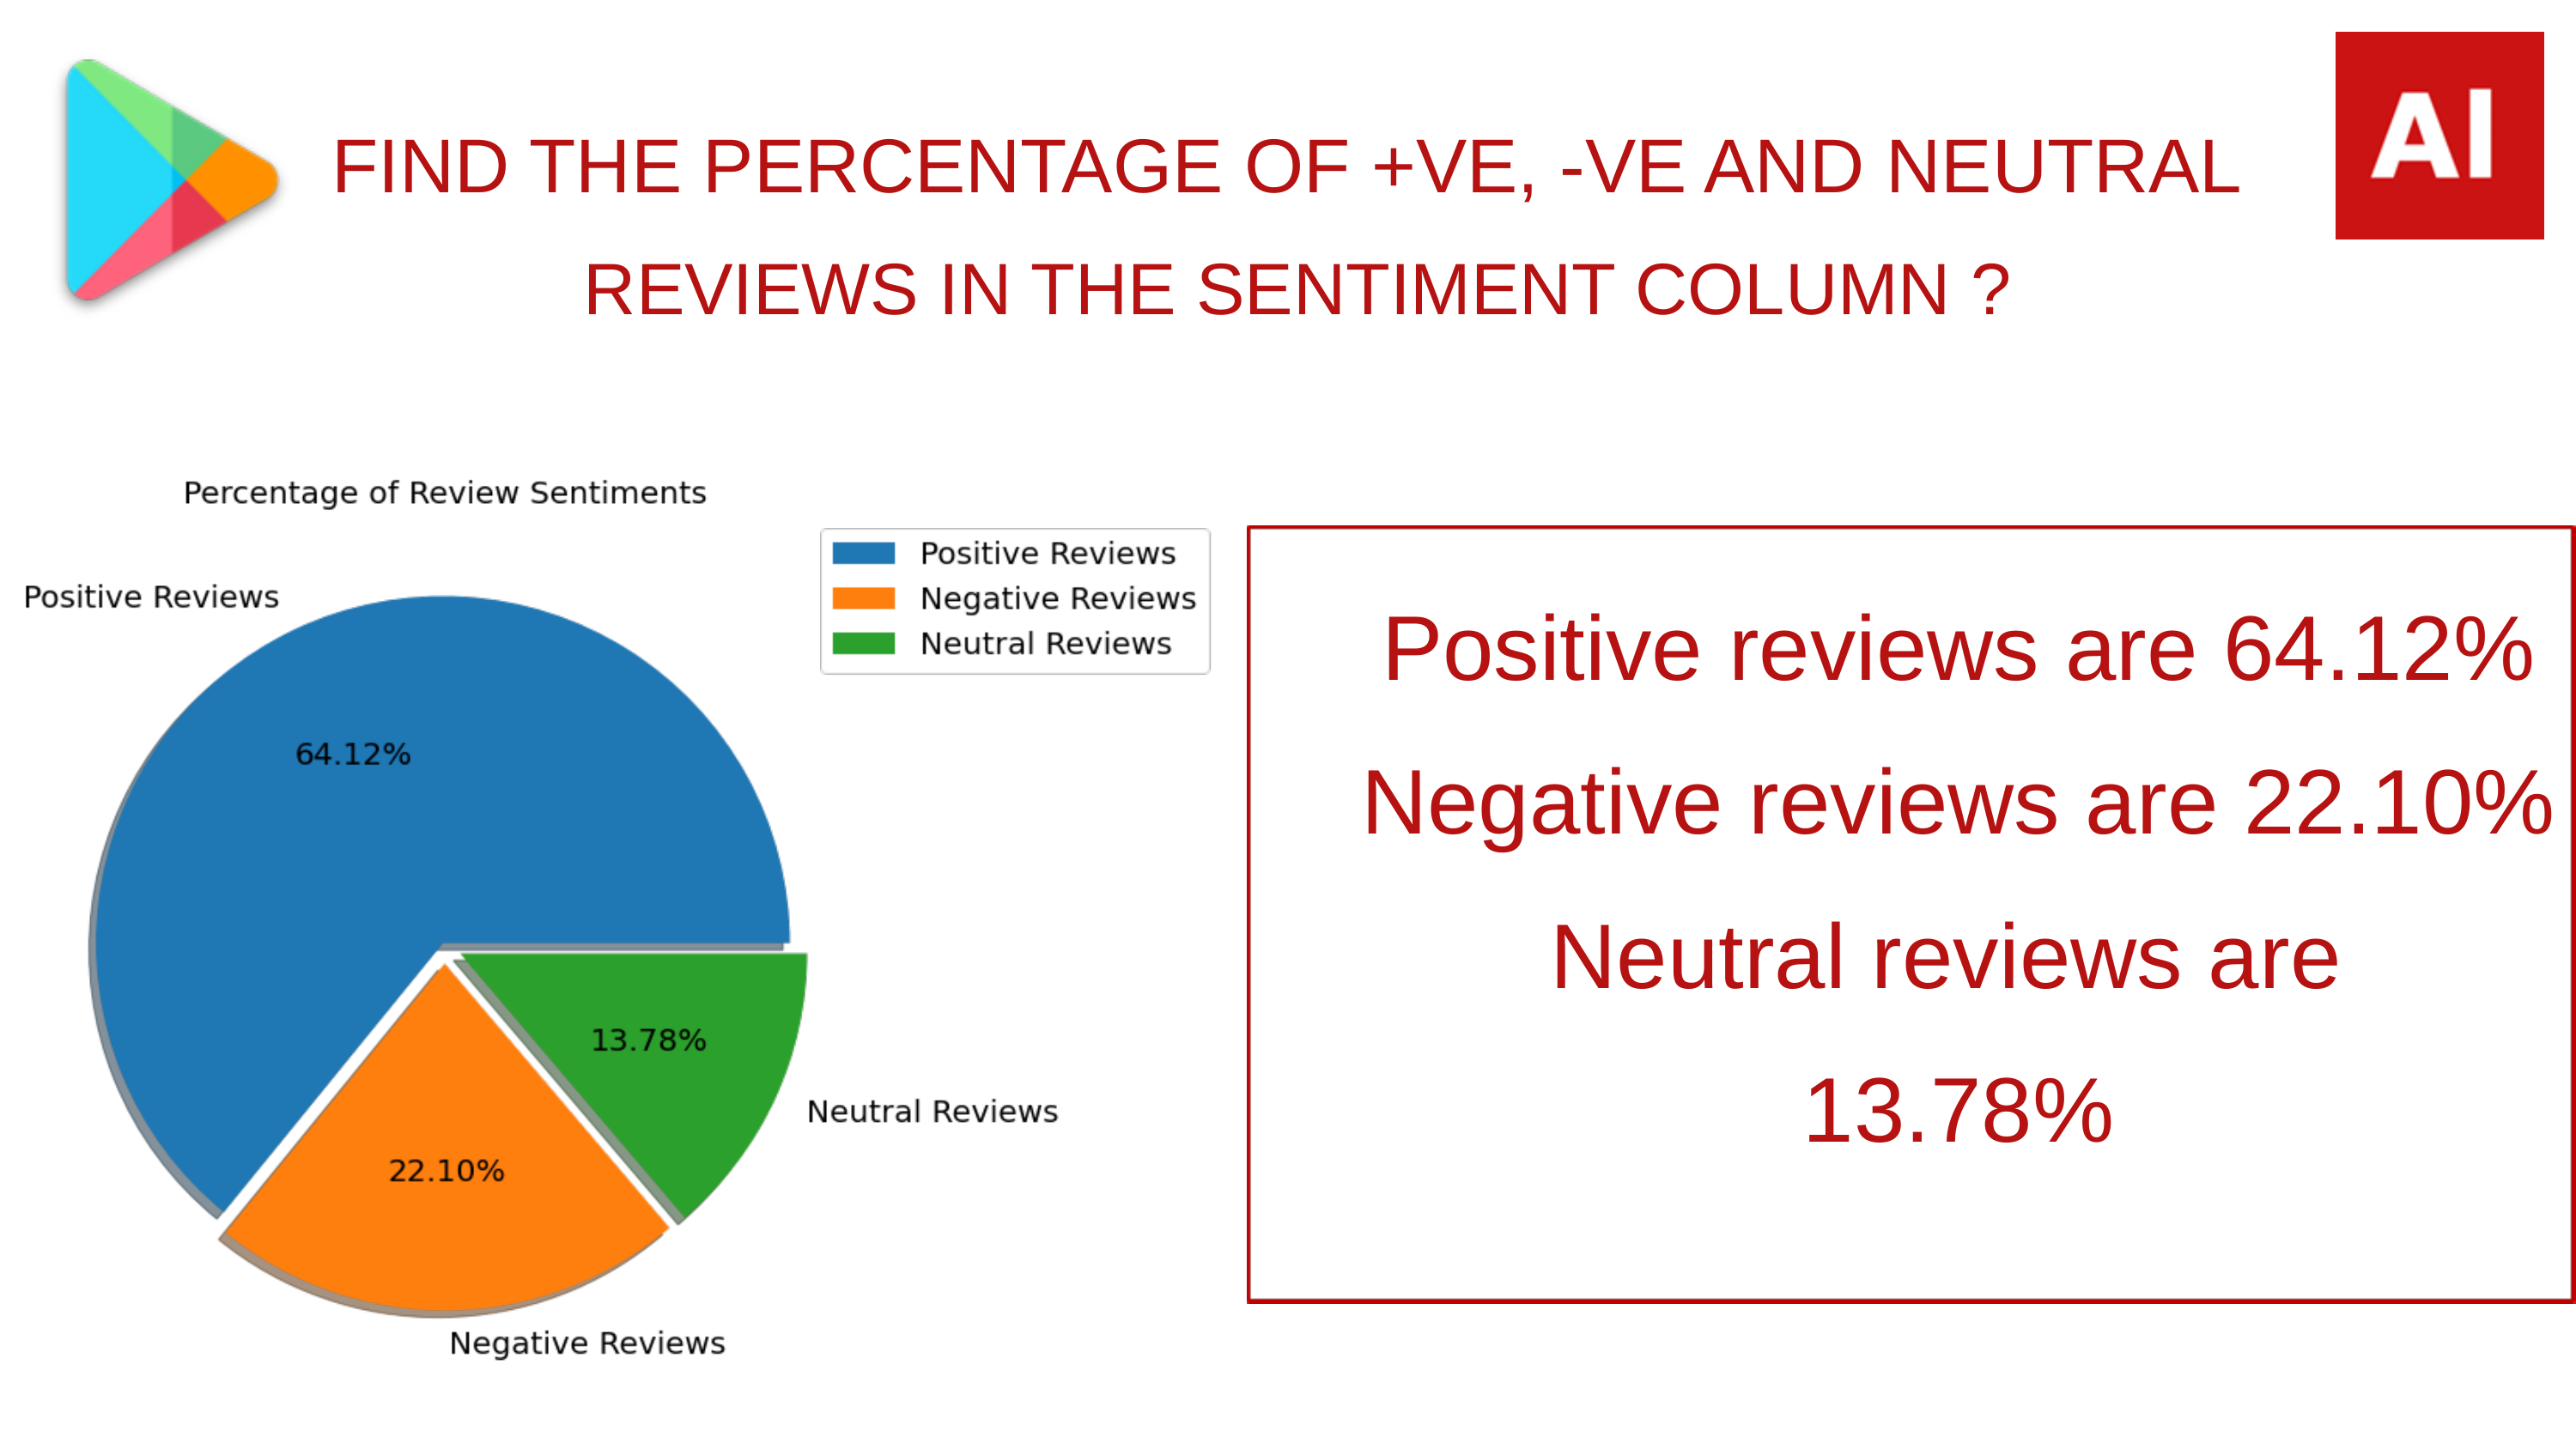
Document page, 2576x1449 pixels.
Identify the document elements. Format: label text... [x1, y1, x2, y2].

picture [0, 470, 1221, 1392]
picture [2336, 31, 2544, 240]
picture [33, 48, 311, 326]
text_box FIND THE PERCENTAGE OF +VE, -VE AND NEUTRAL REVIEWS IN THE SENTIMENT COLUMN ? [312, 80, 2281, 330]
picture [1247, 525, 2576, 1304]
